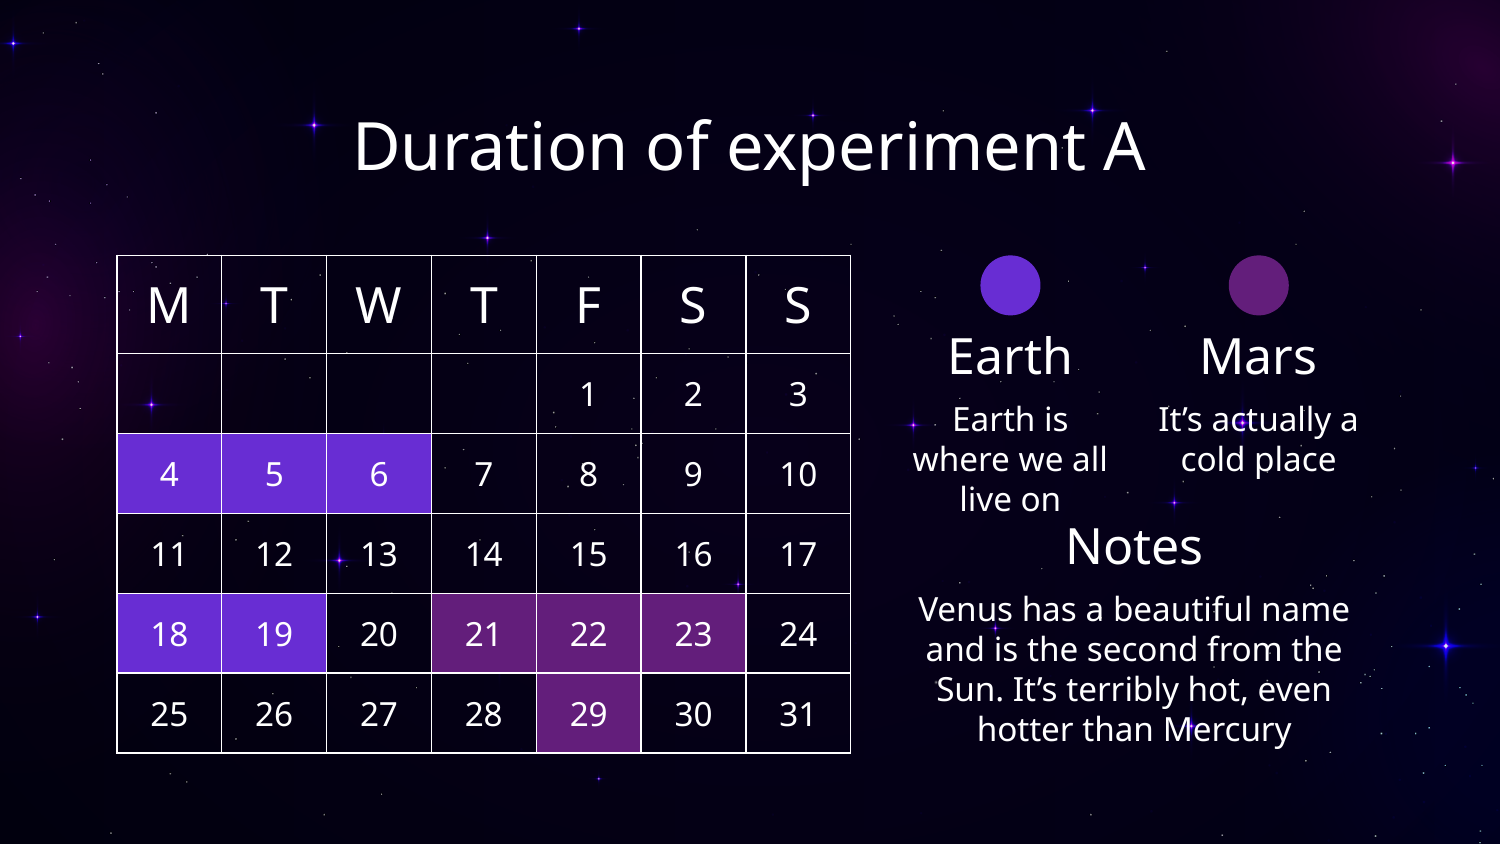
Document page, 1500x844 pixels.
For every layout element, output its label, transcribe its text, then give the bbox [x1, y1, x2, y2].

table_cell 4 [118, 434, 221, 513]
table_cell 27 [327, 674, 431, 752]
table_cell 23 [642, 594, 745, 672]
text_box Earth [886, 315, 1135, 383]
table_cell 9 [642, 434, 745, 513]
table_cell [222, 354, 326, 433]
table_cell 17 [747, 514, 850, 593]
table_header T [432, 256, 536, 353]
table_cell 1 [537, 354, 640, 433]
table_header F [537, 256, 640, 353]
table_cell 14 [432, 514, 536, 593]
table_cell 3 [747, 354, 850, 433]
table_cell 18 [118, 594, 221, 672]
table_cell 28 [432, 674, 536, 752]
table_cell 22 [537, 594, 640, 672]
table_cell 20 [327, 594, 431, 672]
table_header M [118, 256, 221, 353]
table_cell 16 [642, 514, 745, 593]
table_cell 2 [642, 354, 745, 433]
text_box Notes [886, 505, 1383, 572]
table_cell 21 [432, 594, 536, 672]
table_cell 29 [537, 674, 640, 752]
text_box [1228, 255, 1289, 316]
table_cell 25 [118, 674, 221, 752]
table_cell 19 [222, 594, 326, 672]
table_cell [432, 354, 536, 433]
table_header S [642, 256, 745, 353]
table_cell 10 [747, 434, 850, 513]
table_header W [327, 256, 431, 353]
table_cell 6 [327, 434, 431, 513]
text_box Mars [1135, 315, 1383, 383]
table_cell 7 [432, 434, 536, 513]
table_cell 5 [222, 434, 326, 513]
title Duration of experiment A [116, 88, 1383, 183]
table_cell [327, 354, 431, 433]
table_cell 30 [642, 674, 745, 752]
table_cell 26 [222, 674, 326, 752]
table_cell 15 [537, 514, 640, 593]
picture [0, 0, 1500, 844]
table_cell 31 [747, 674, 850, 752]
table_header S [747, 256, 850, 353]
table_cell [118, 354, 221, 433]
text_box Venus has a beautiful name and is the second from the Sun. It’s terribly hot, even hotter than Mercury [886, 572, 1383, 745]
text_box It’s actually a cold place [1135, 383, 1383, 478]
text_box Earth is where we all live on [886, 383, 1135, 478]
table_cell 13 [327, 514, 431, 593]
table_header T [222, 256, 326, 353]
table_cell 12 [222, 514, 326, 593]
table_cell 11 [118, 514, 221, 593]
table_cell 24 [747, 594, 850, 672]
table_cell 8 [537, 434, 640, 513]
text_box [980, 255, 1041, 316]
